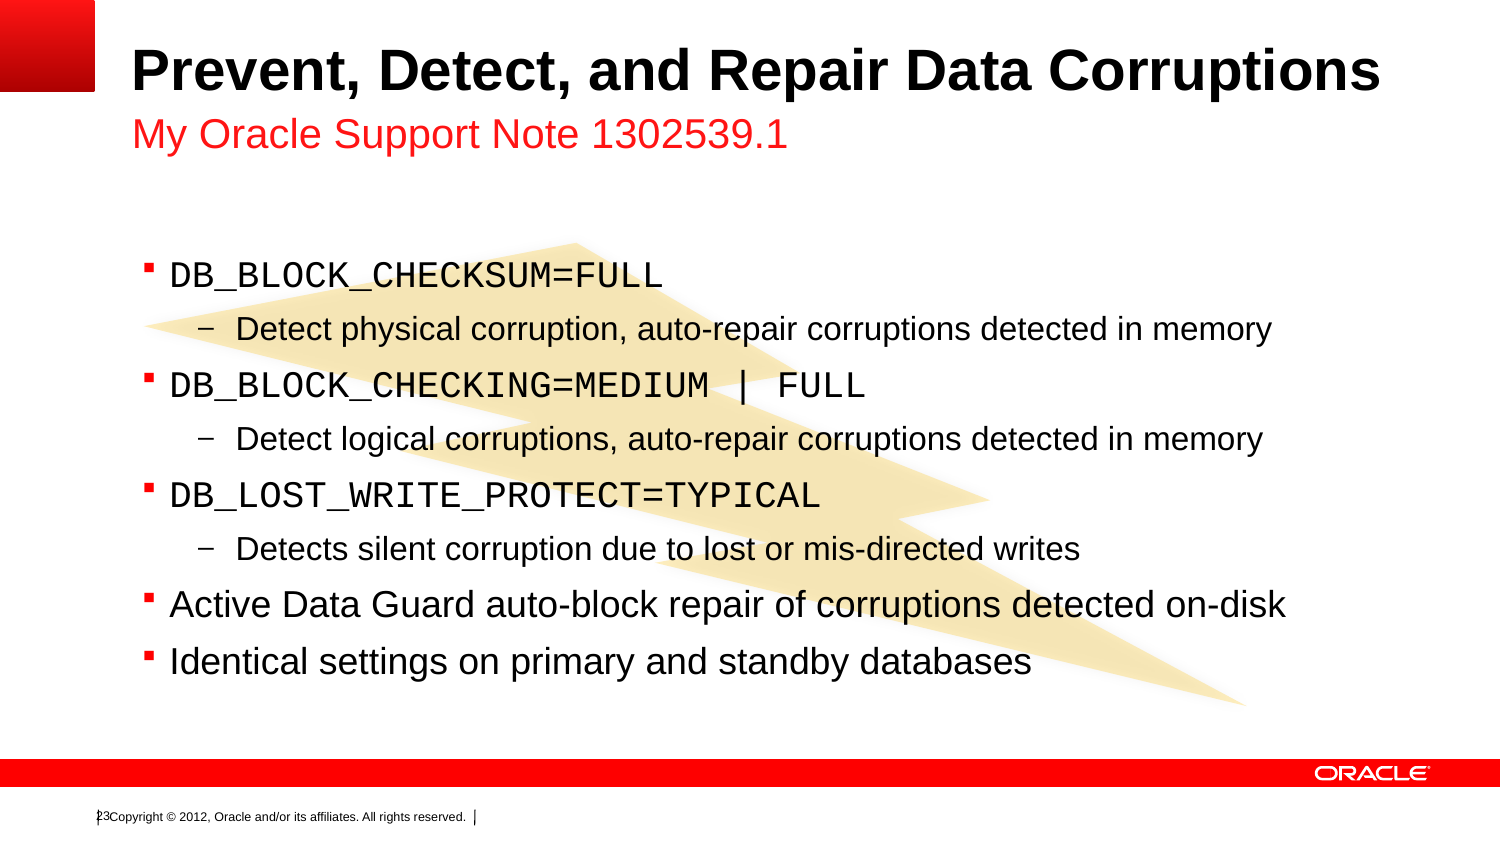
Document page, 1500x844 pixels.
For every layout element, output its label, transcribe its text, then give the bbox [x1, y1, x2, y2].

picture [0, 759, 1500, 787]
title Prevent, Detect, and Repair Data Corruptions [131, 40, 1483, 106]
list My Oracle Support Note 1302539.1 [131, 106, 1483, 157]
text_box [543, 242, 588, 249]
list DB_BLOCK_CHECKSUM=FULL Detect physical corruption, auto-repair corruptions detected in memory DB_BLOCK_CHECKING=MEDIUM | FULL Detect logical corruptions, auto-repair corruptions detected in memory DB_LOST_WRITE_PROTECT=TYPICAL Detects silent corruption due to lost or mis-directed writes Active Data Guard auto-block repair of corruptions detected on-disk Identical settings on primary and standby databases [131, 249, 1483, 753]
